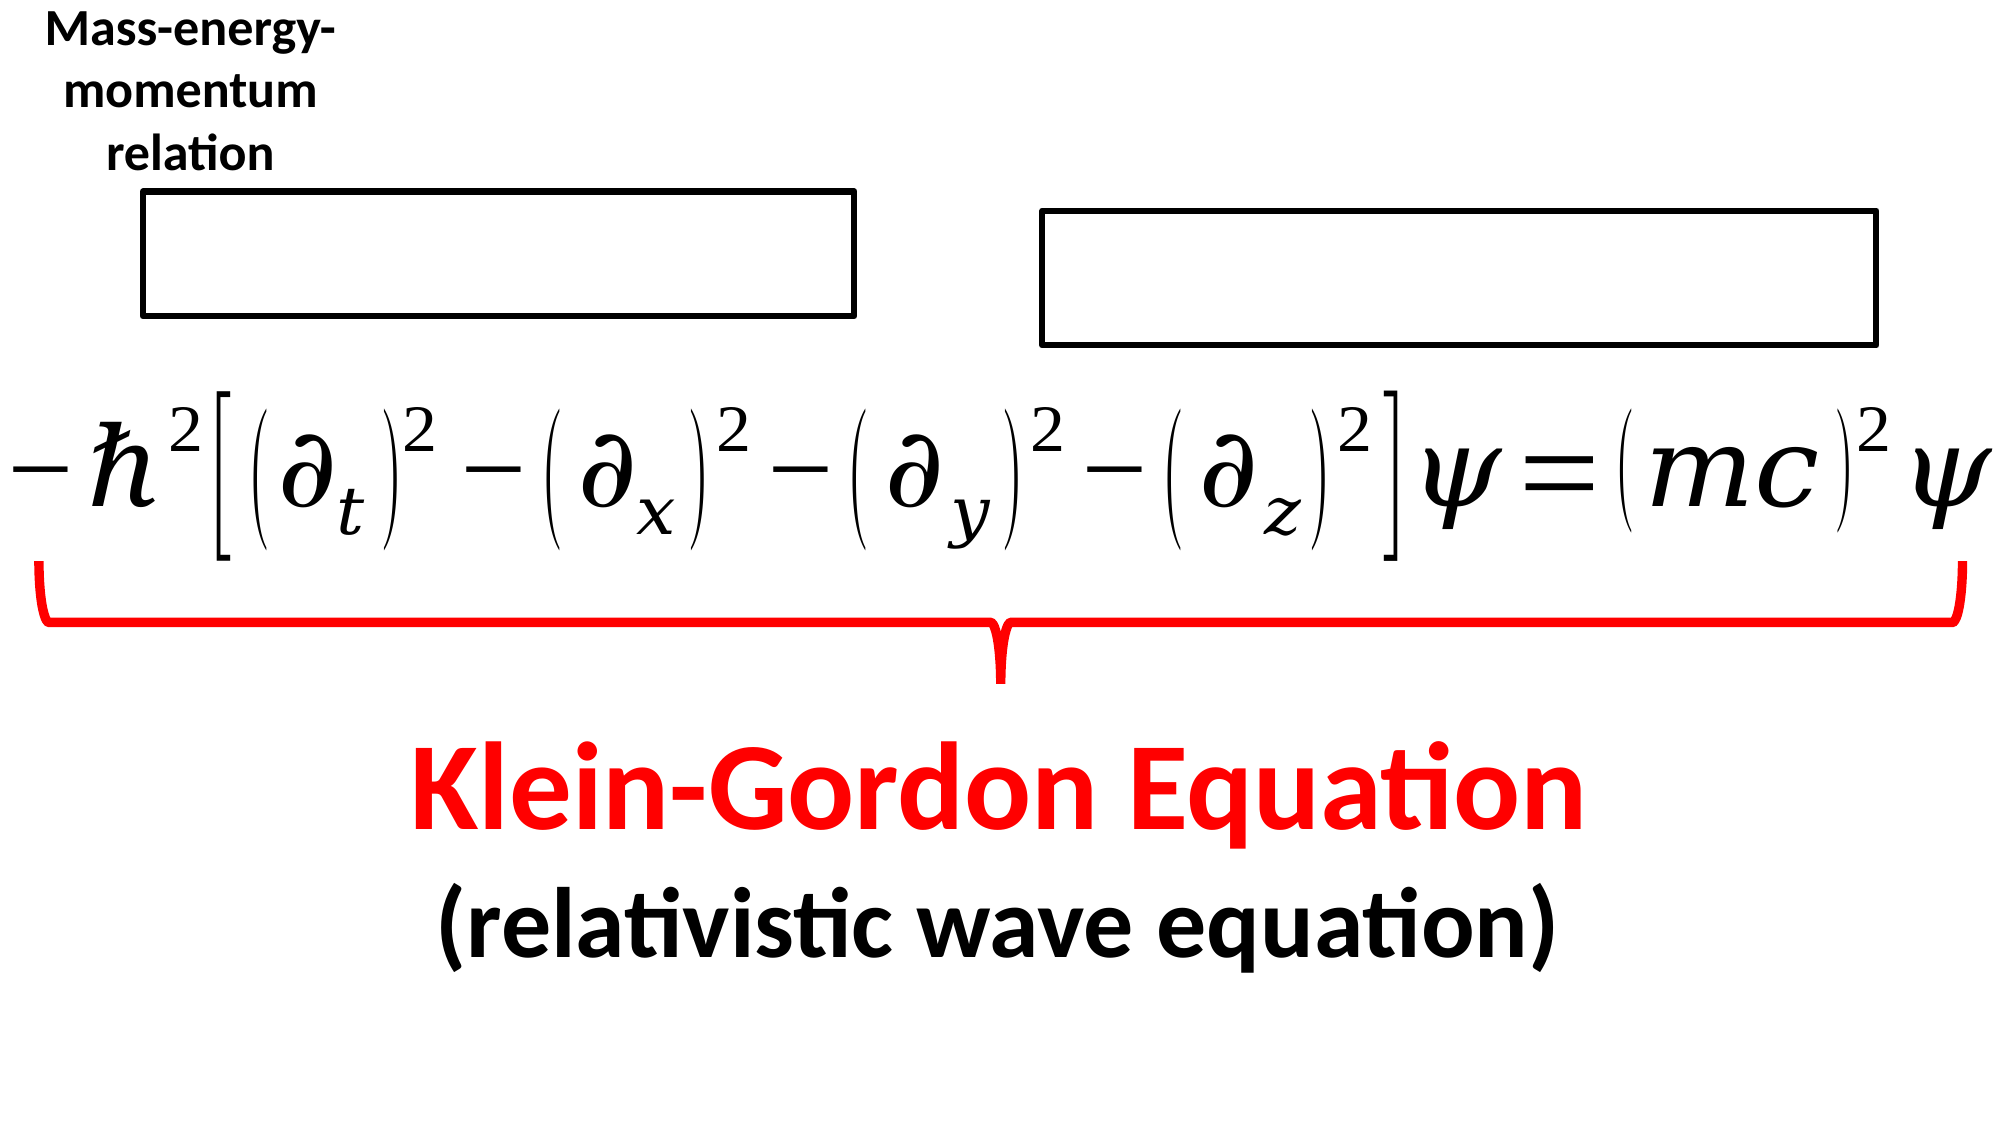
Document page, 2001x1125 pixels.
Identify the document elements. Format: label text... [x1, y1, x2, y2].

text_box Mass-energy-momentum relation [6, 0, 375, 189]
text_box (relativistic wave equation) [420, 864, 1576, 985]
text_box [38, 561, 1963, 864]
